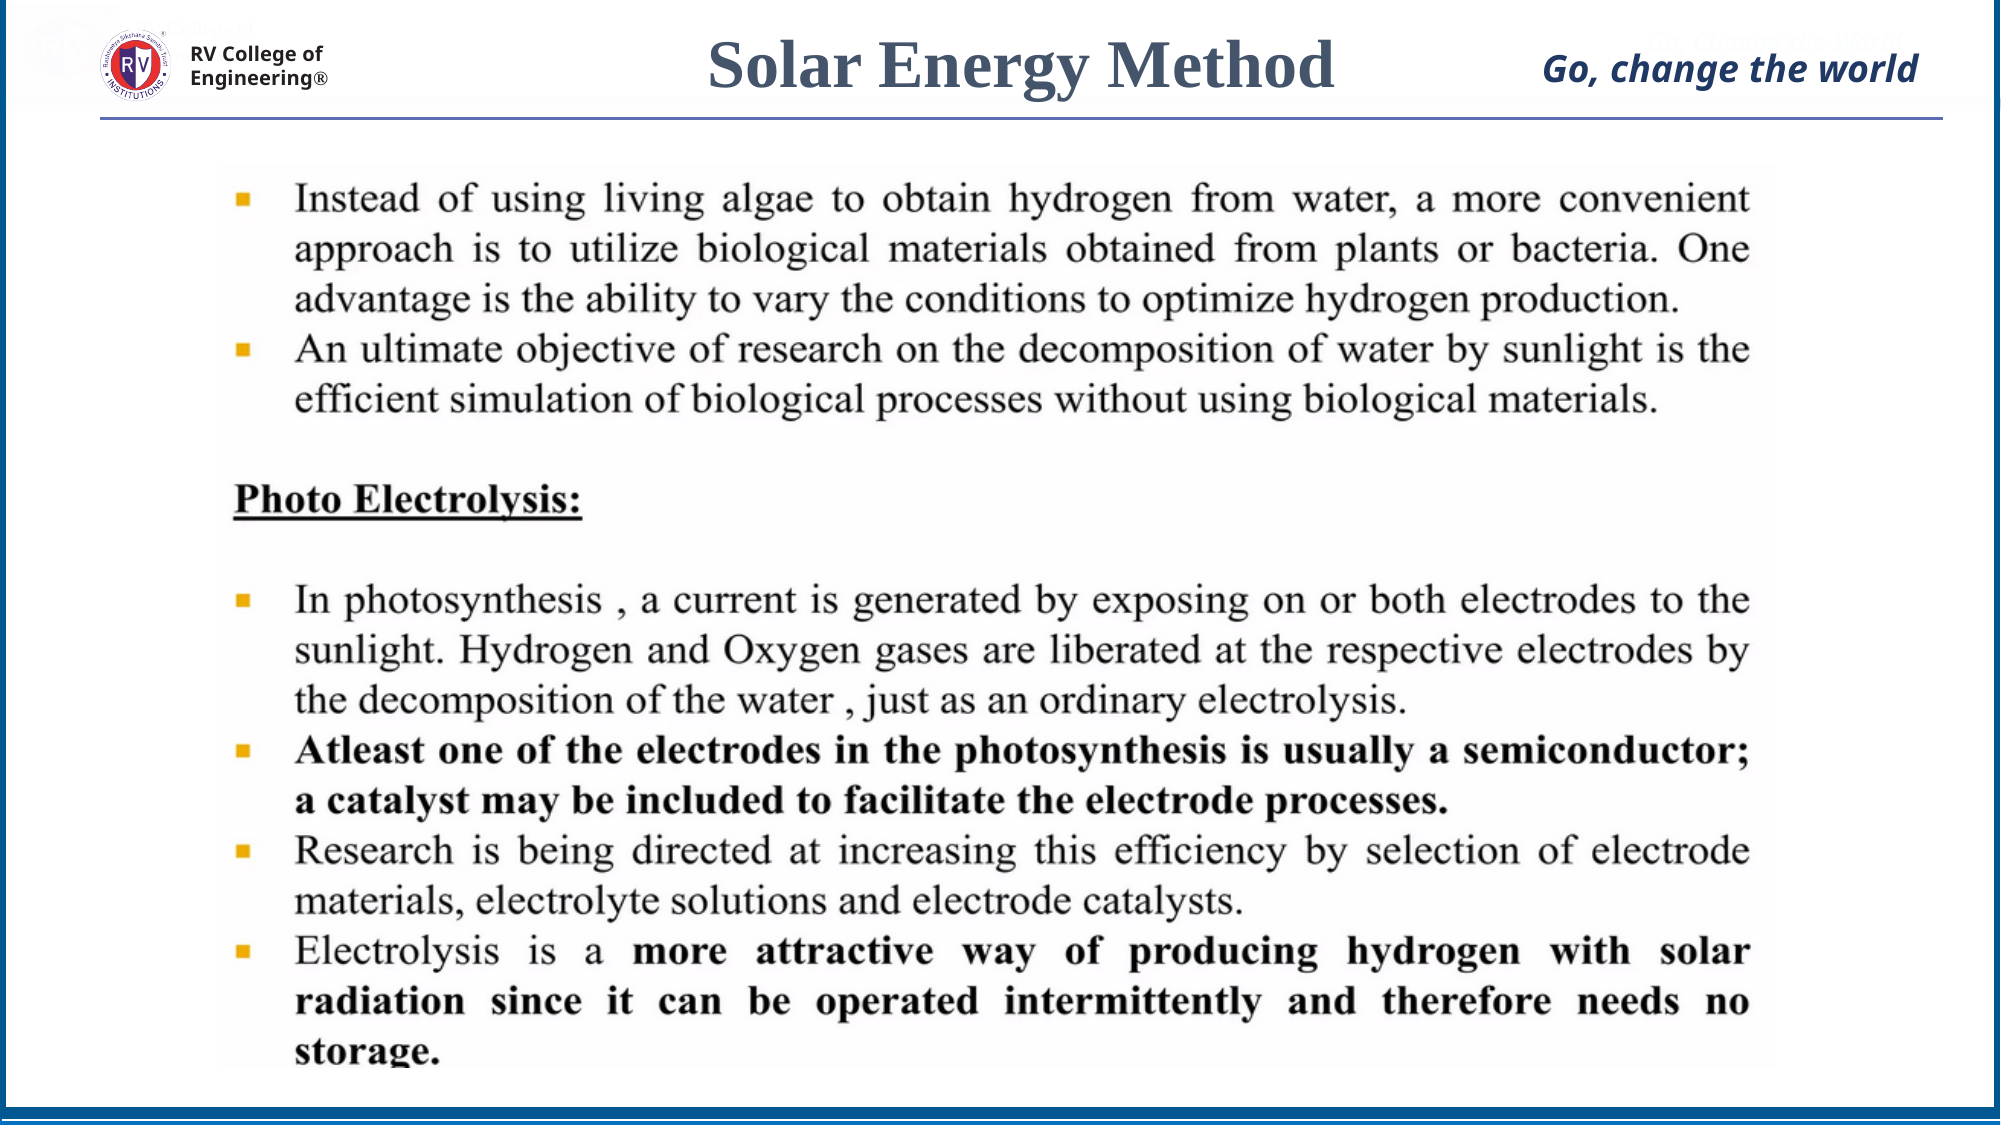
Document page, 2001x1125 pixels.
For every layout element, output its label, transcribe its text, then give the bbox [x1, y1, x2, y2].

text_box RV College of Engineering® [188, 40, 386, 90]
text_box [100, 29, 171, 101]
text_box Solar Energy Method [631, 11, 1412, 109]
picture [188, 164, 1777, 1068]
text_box [0, 0, 2000, 1114]
text_box Go, change the world [1509, 37, 1944, 98]
